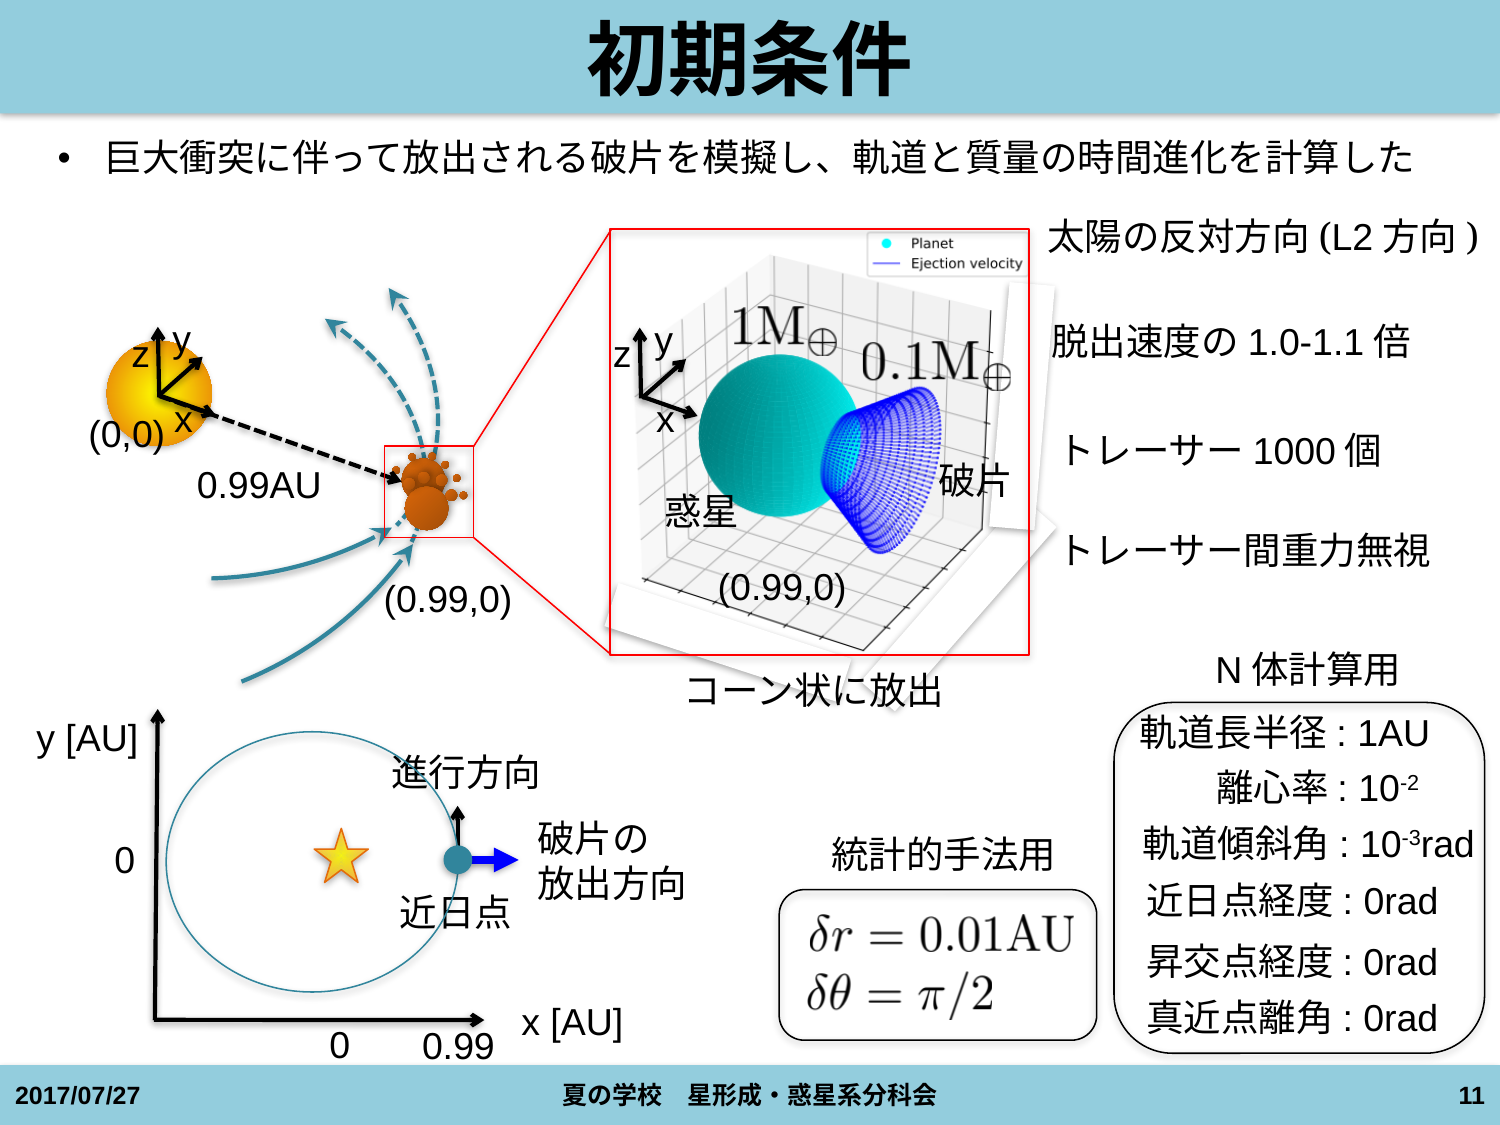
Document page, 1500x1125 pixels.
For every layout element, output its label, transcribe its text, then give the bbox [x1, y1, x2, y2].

title 初期条件 [586, 0, 1500, 114]
text_box トレーサー間重力無視 [1051, 520, 1458, 580]
text_box トレーサー1000個 [1051, 419, 1472, 480]
slide_number 11 [1149, 1065, 1500, 1125]
text_box 脱出速度の1.0-1.1倍 [1053, 310, 1426, 371]
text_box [384, 220, 1047, 727]
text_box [20, 706, 736, 1077]
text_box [0, 0, 582, 710]
text_box 巨大衝突に伴って放出される破片を模擬し、軌道と質量の時間進化を計算した [586, 127, 1431, 187]
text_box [778, 823, 1097, 1041]
footer 夏の学校 星形成・惑星系分科会 [512, 1065, 988, 1125]
text_box 太陽の反対方向(L2方向) [1032, 205, 1494, 266]
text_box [1113, 638, 1489, 1054]
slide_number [0, 1065, 350, 1125]
